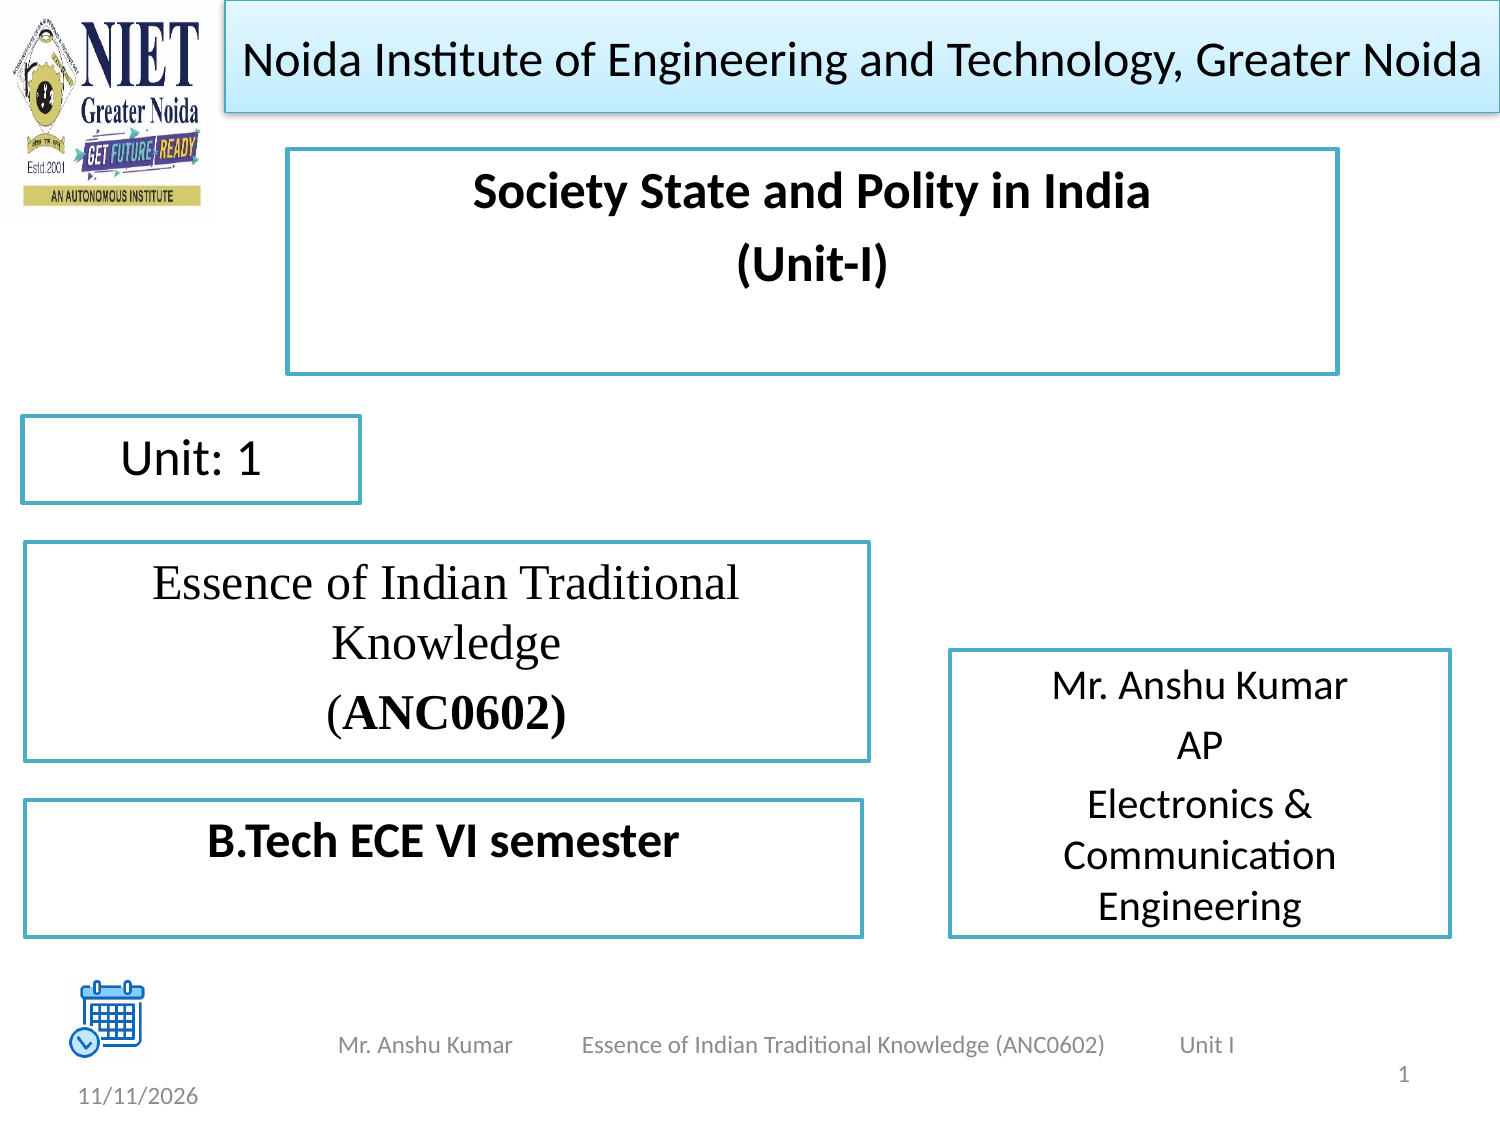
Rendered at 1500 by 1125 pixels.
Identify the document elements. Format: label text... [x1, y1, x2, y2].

footer Mr. Anshu Kumar Essence of Indian Traditional Knowledge (ANC0602) Unit I [212, 985, 1363, 1103]
text_box Essence of Indian Traditional Knowledge (ANC0602) [23, 540, 871, 763]
picture [62, 974, 151, 1063]
text_box Mr. Anshu Kumar AP Electronics & Communication Engineering [948, 648, 1452, 939]
subtitle Society State and Polity in India (Unit-I) [285, 147, 1340, 376]
picture [0, 0, 213, 226]
text_box Unit: 1 [20, 414, 362, 505]
slide_number 1 [1363, 1042, 1425, 1103]
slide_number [62, 1065, 413, 1125]
text_box B.Tech ECE VI semester [23, 798, 864, 939]
title Noida Institute of Engineering and Technology, Greater Noida [224, 0, 1500, 113]
